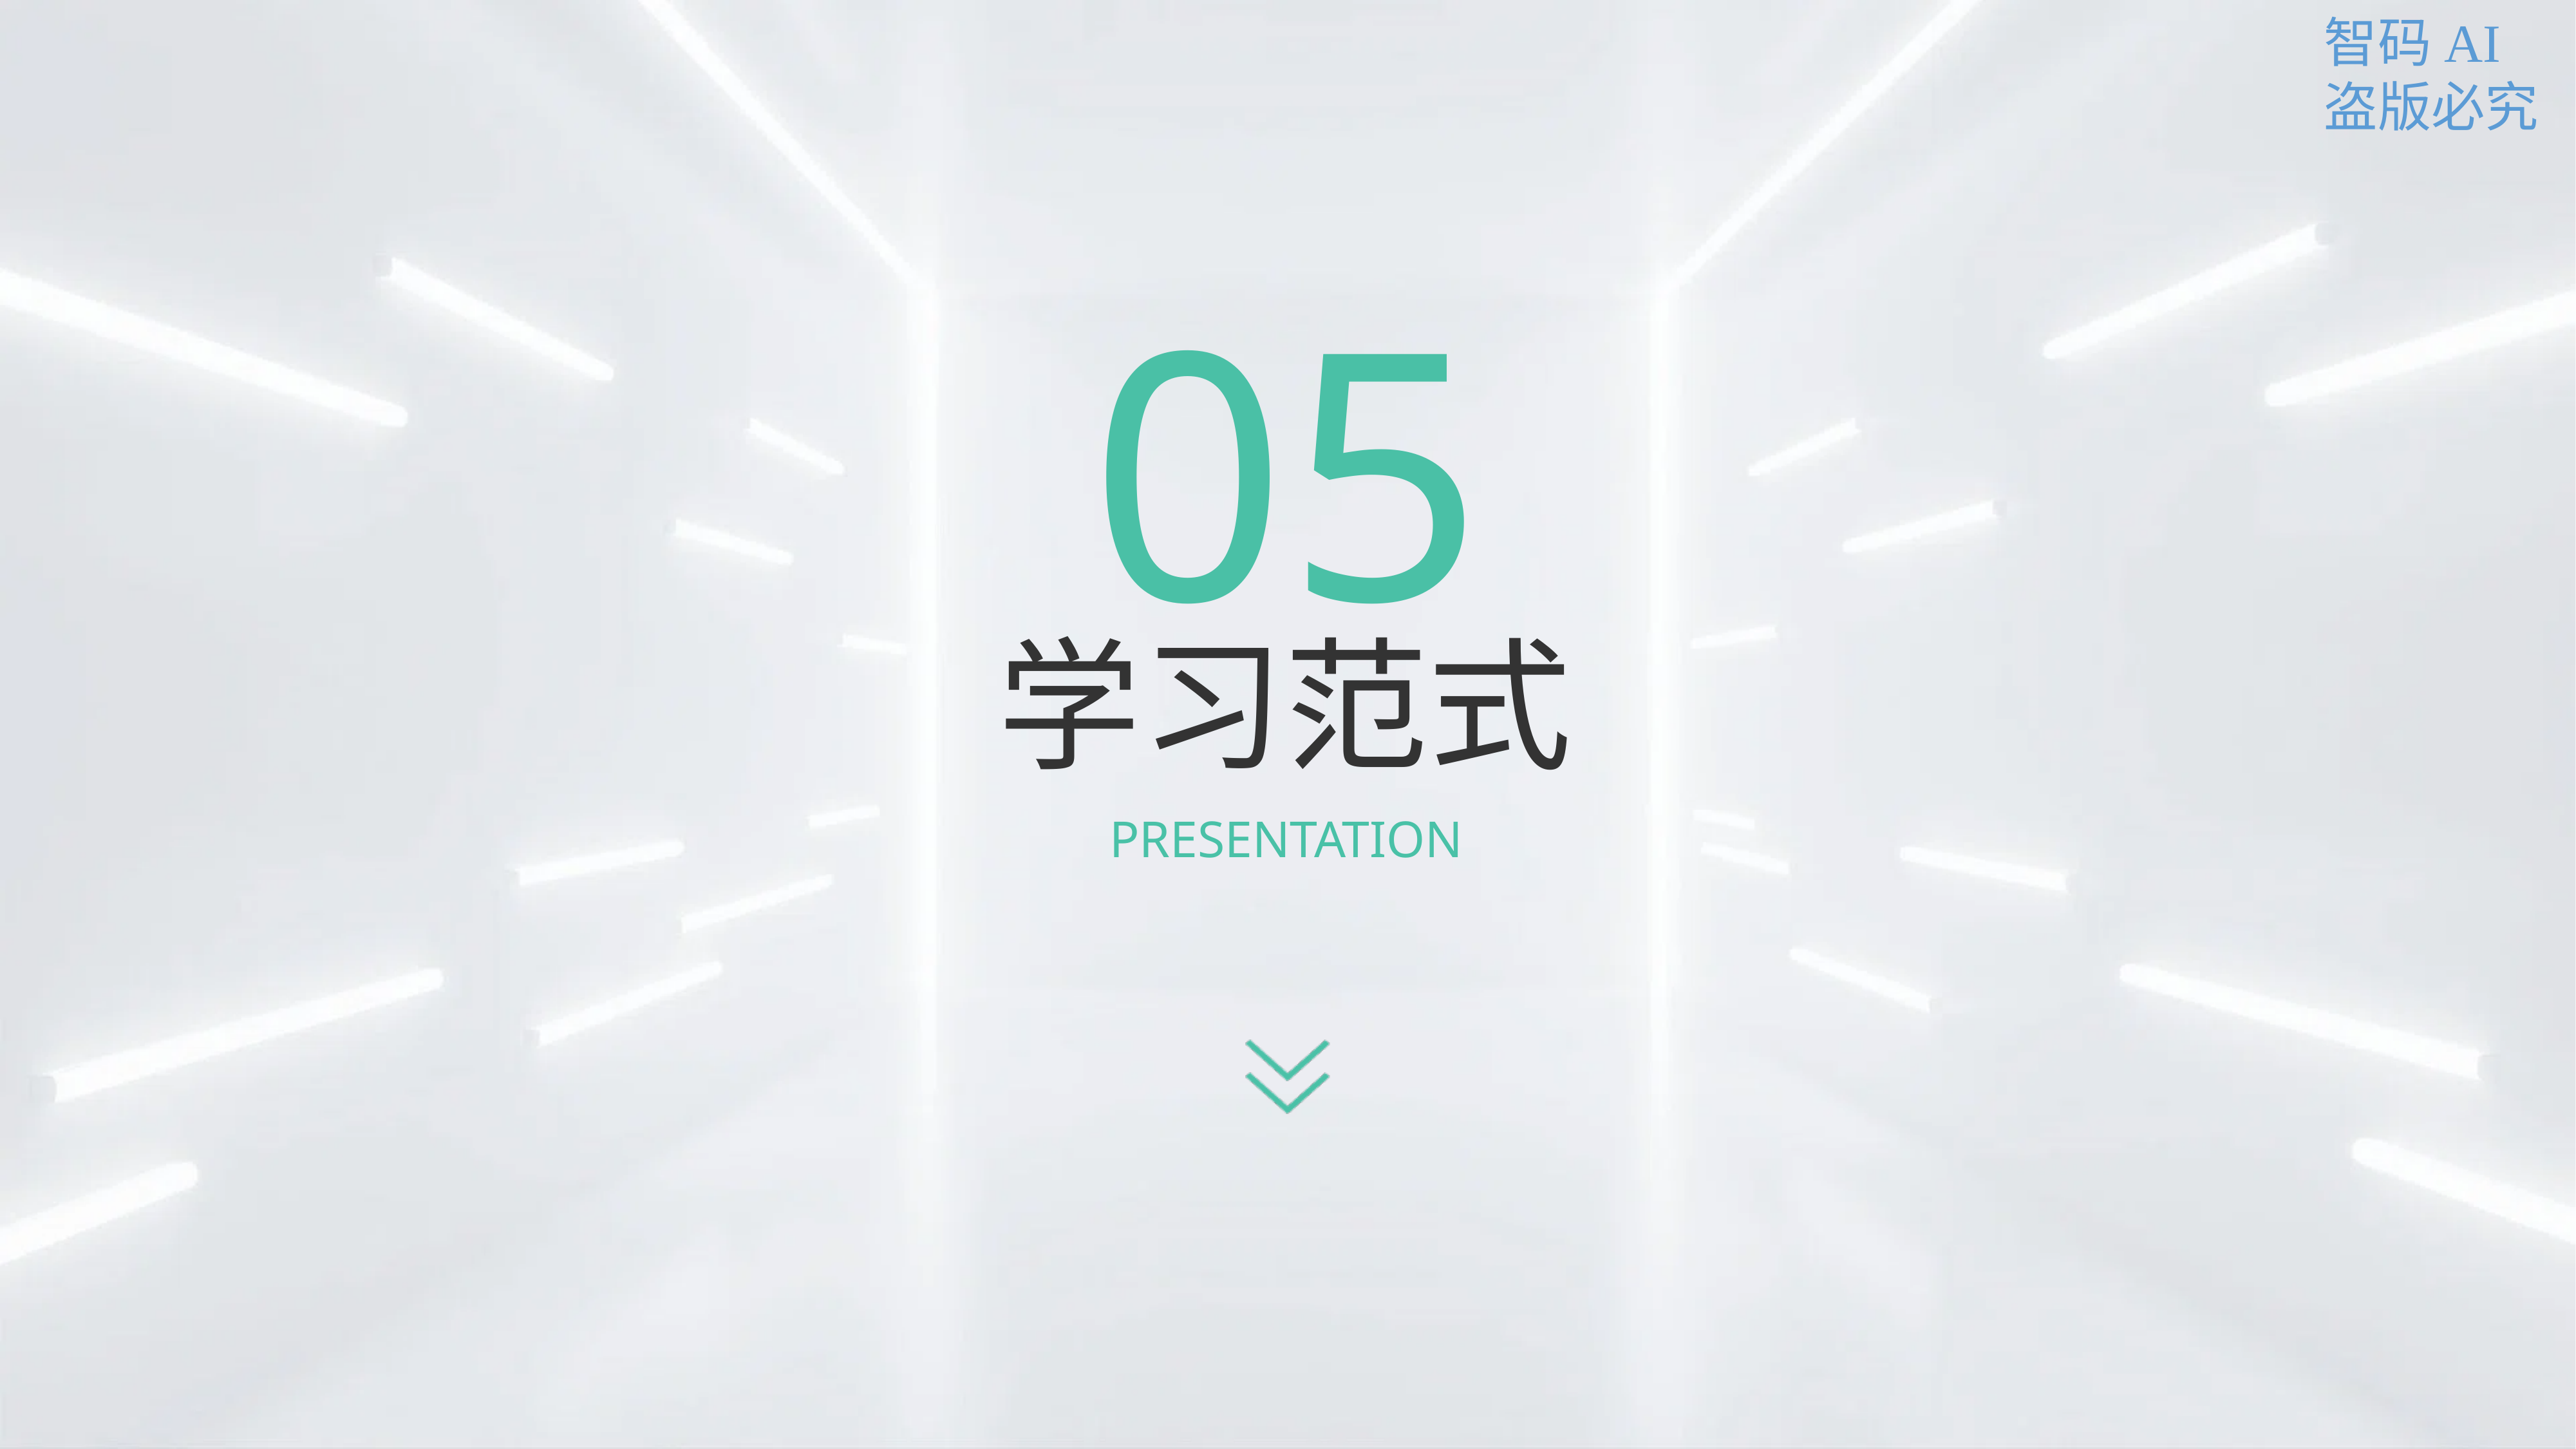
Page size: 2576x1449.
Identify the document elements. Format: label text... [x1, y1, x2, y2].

text_box 学习范式 [816, 614, 1753, 788]
picture [0, 0, 2576, 1449]
text_box 智码AI 盗版必究 [2324, 8, 2552, 150]
text_box 05 [630, 255, 1944, 670]
text_box PRESENTATION [976, 807, 1597, 867]
